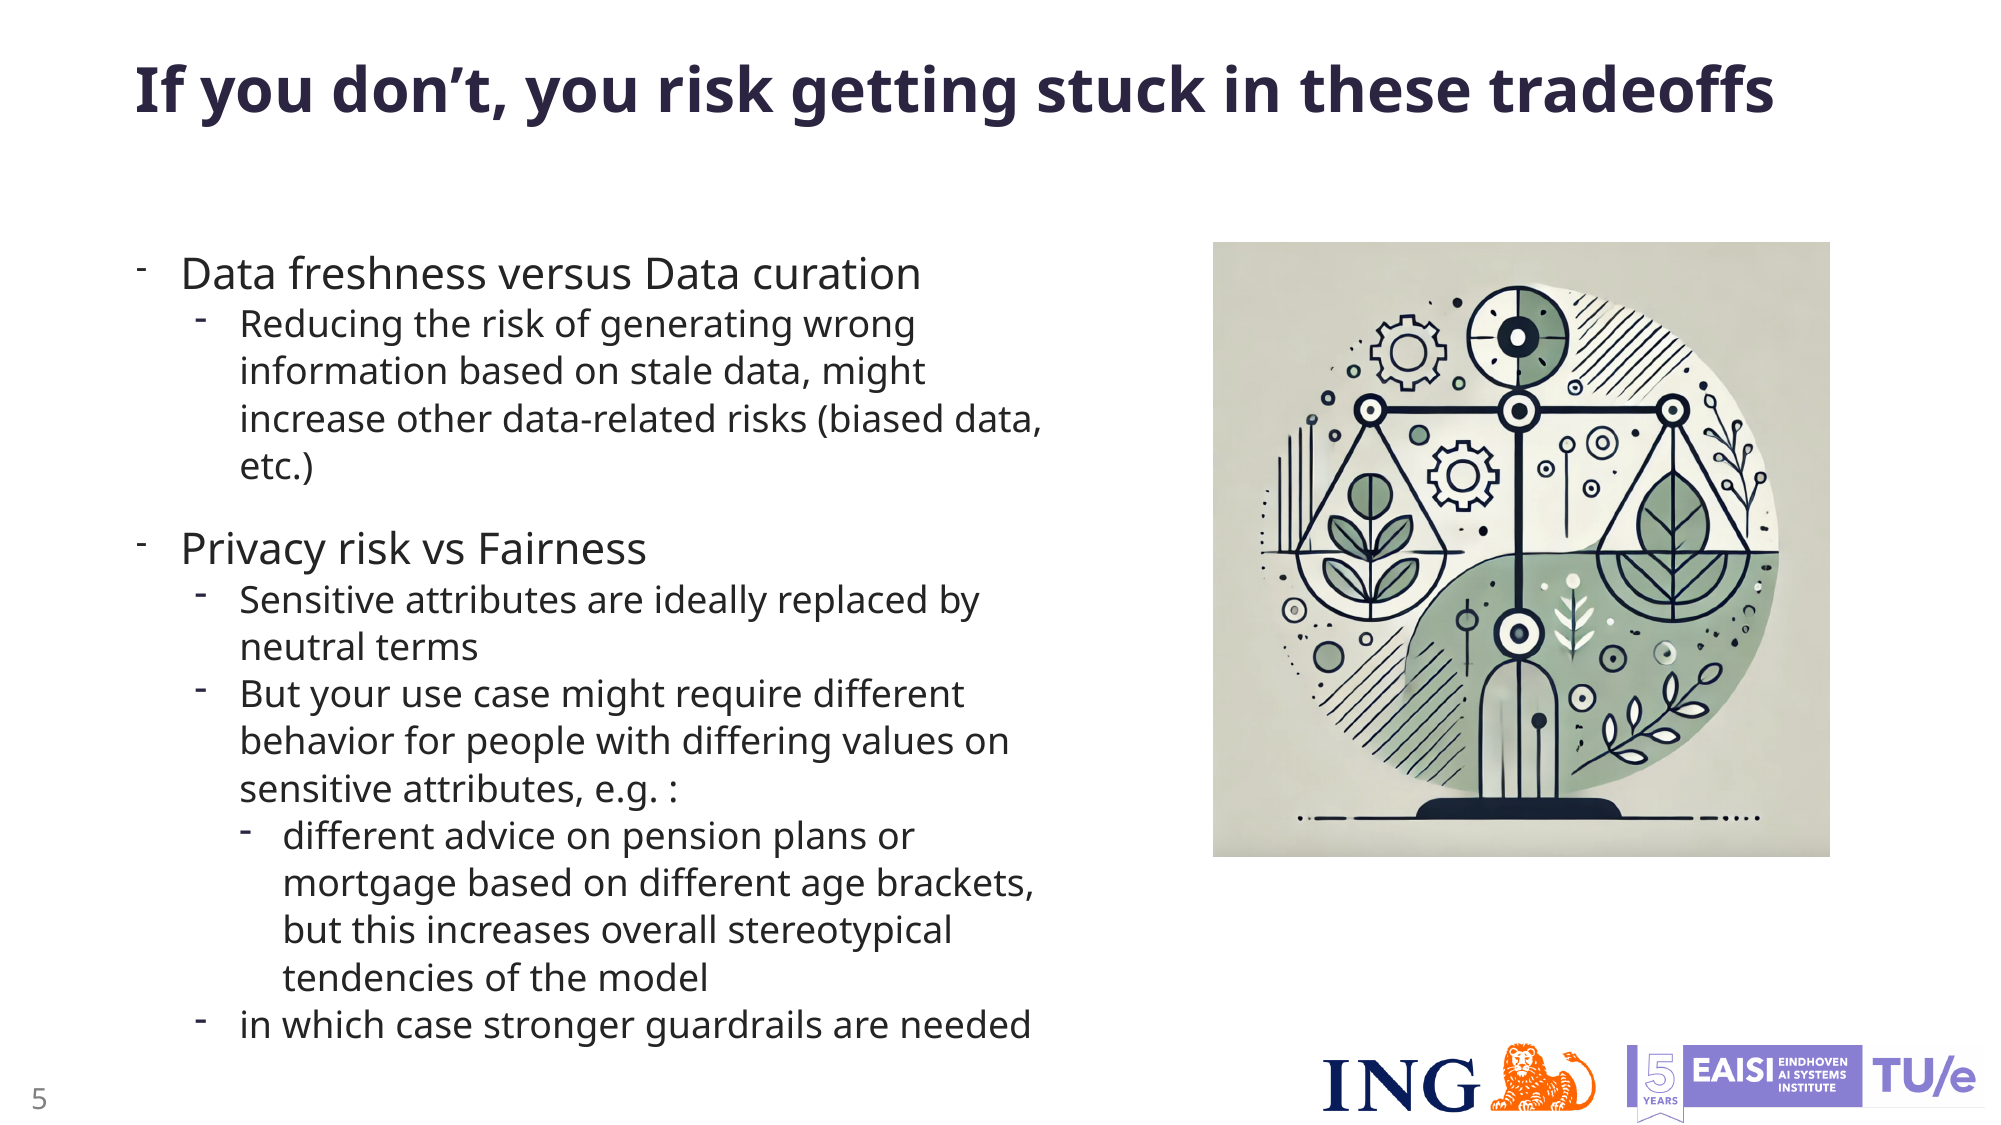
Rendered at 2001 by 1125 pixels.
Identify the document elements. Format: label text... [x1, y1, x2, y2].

picture [1627, 1045, 1985, 1125]
picture [1212, 242, 1830, 857]
list Data freshness versus Data curation Reducing the risk of generating wrong information based on stale data, might increase other data-related risks (biased data, etc.) Privacy risk vs Fairness Sensitive attributes are ideally replaced by neutral terms But your use case might require different behavior for people with differing values on sensitive attributes, e.g. : different advice on pension plans or mortgage based on different age brackets, but this increases overall stereotypical tendencies of the model in which case stronger guardrails are needed [135, 242, 1050, 1037]
title If you don’t, you risk getting stuck in these tradeoffs [135, 49, 1865, 161]
picture [1317, 944, 1601, 1125]
